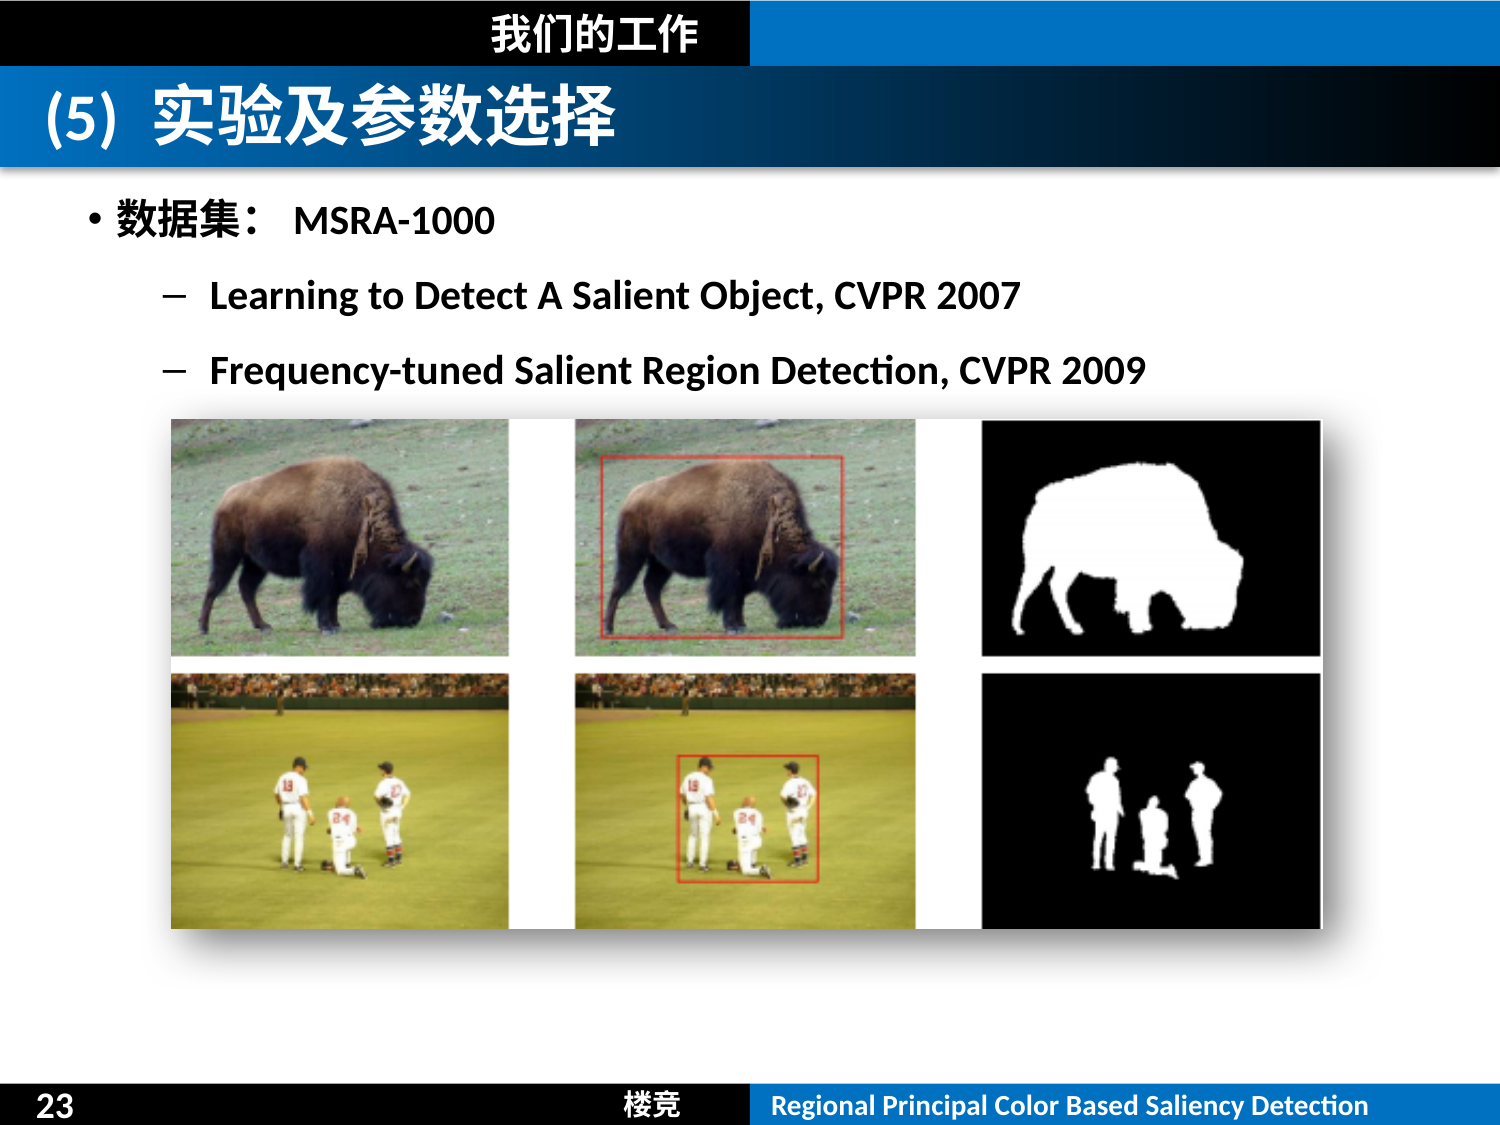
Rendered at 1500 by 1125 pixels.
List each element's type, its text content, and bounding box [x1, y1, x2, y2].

list 我们的工作 [277, 0, 715, 67]
text_box 数据集：MSRA-1000 Learning to Detect A Salient Object, CVPR 2007 Frequency-tuned Salient Region Detection, CVPR 2009 [73, 160, 1471, 885]
picture [170, 419, 1323, 929]
list (5) 实验及参数选择 [29, 66, 1500, 161]
